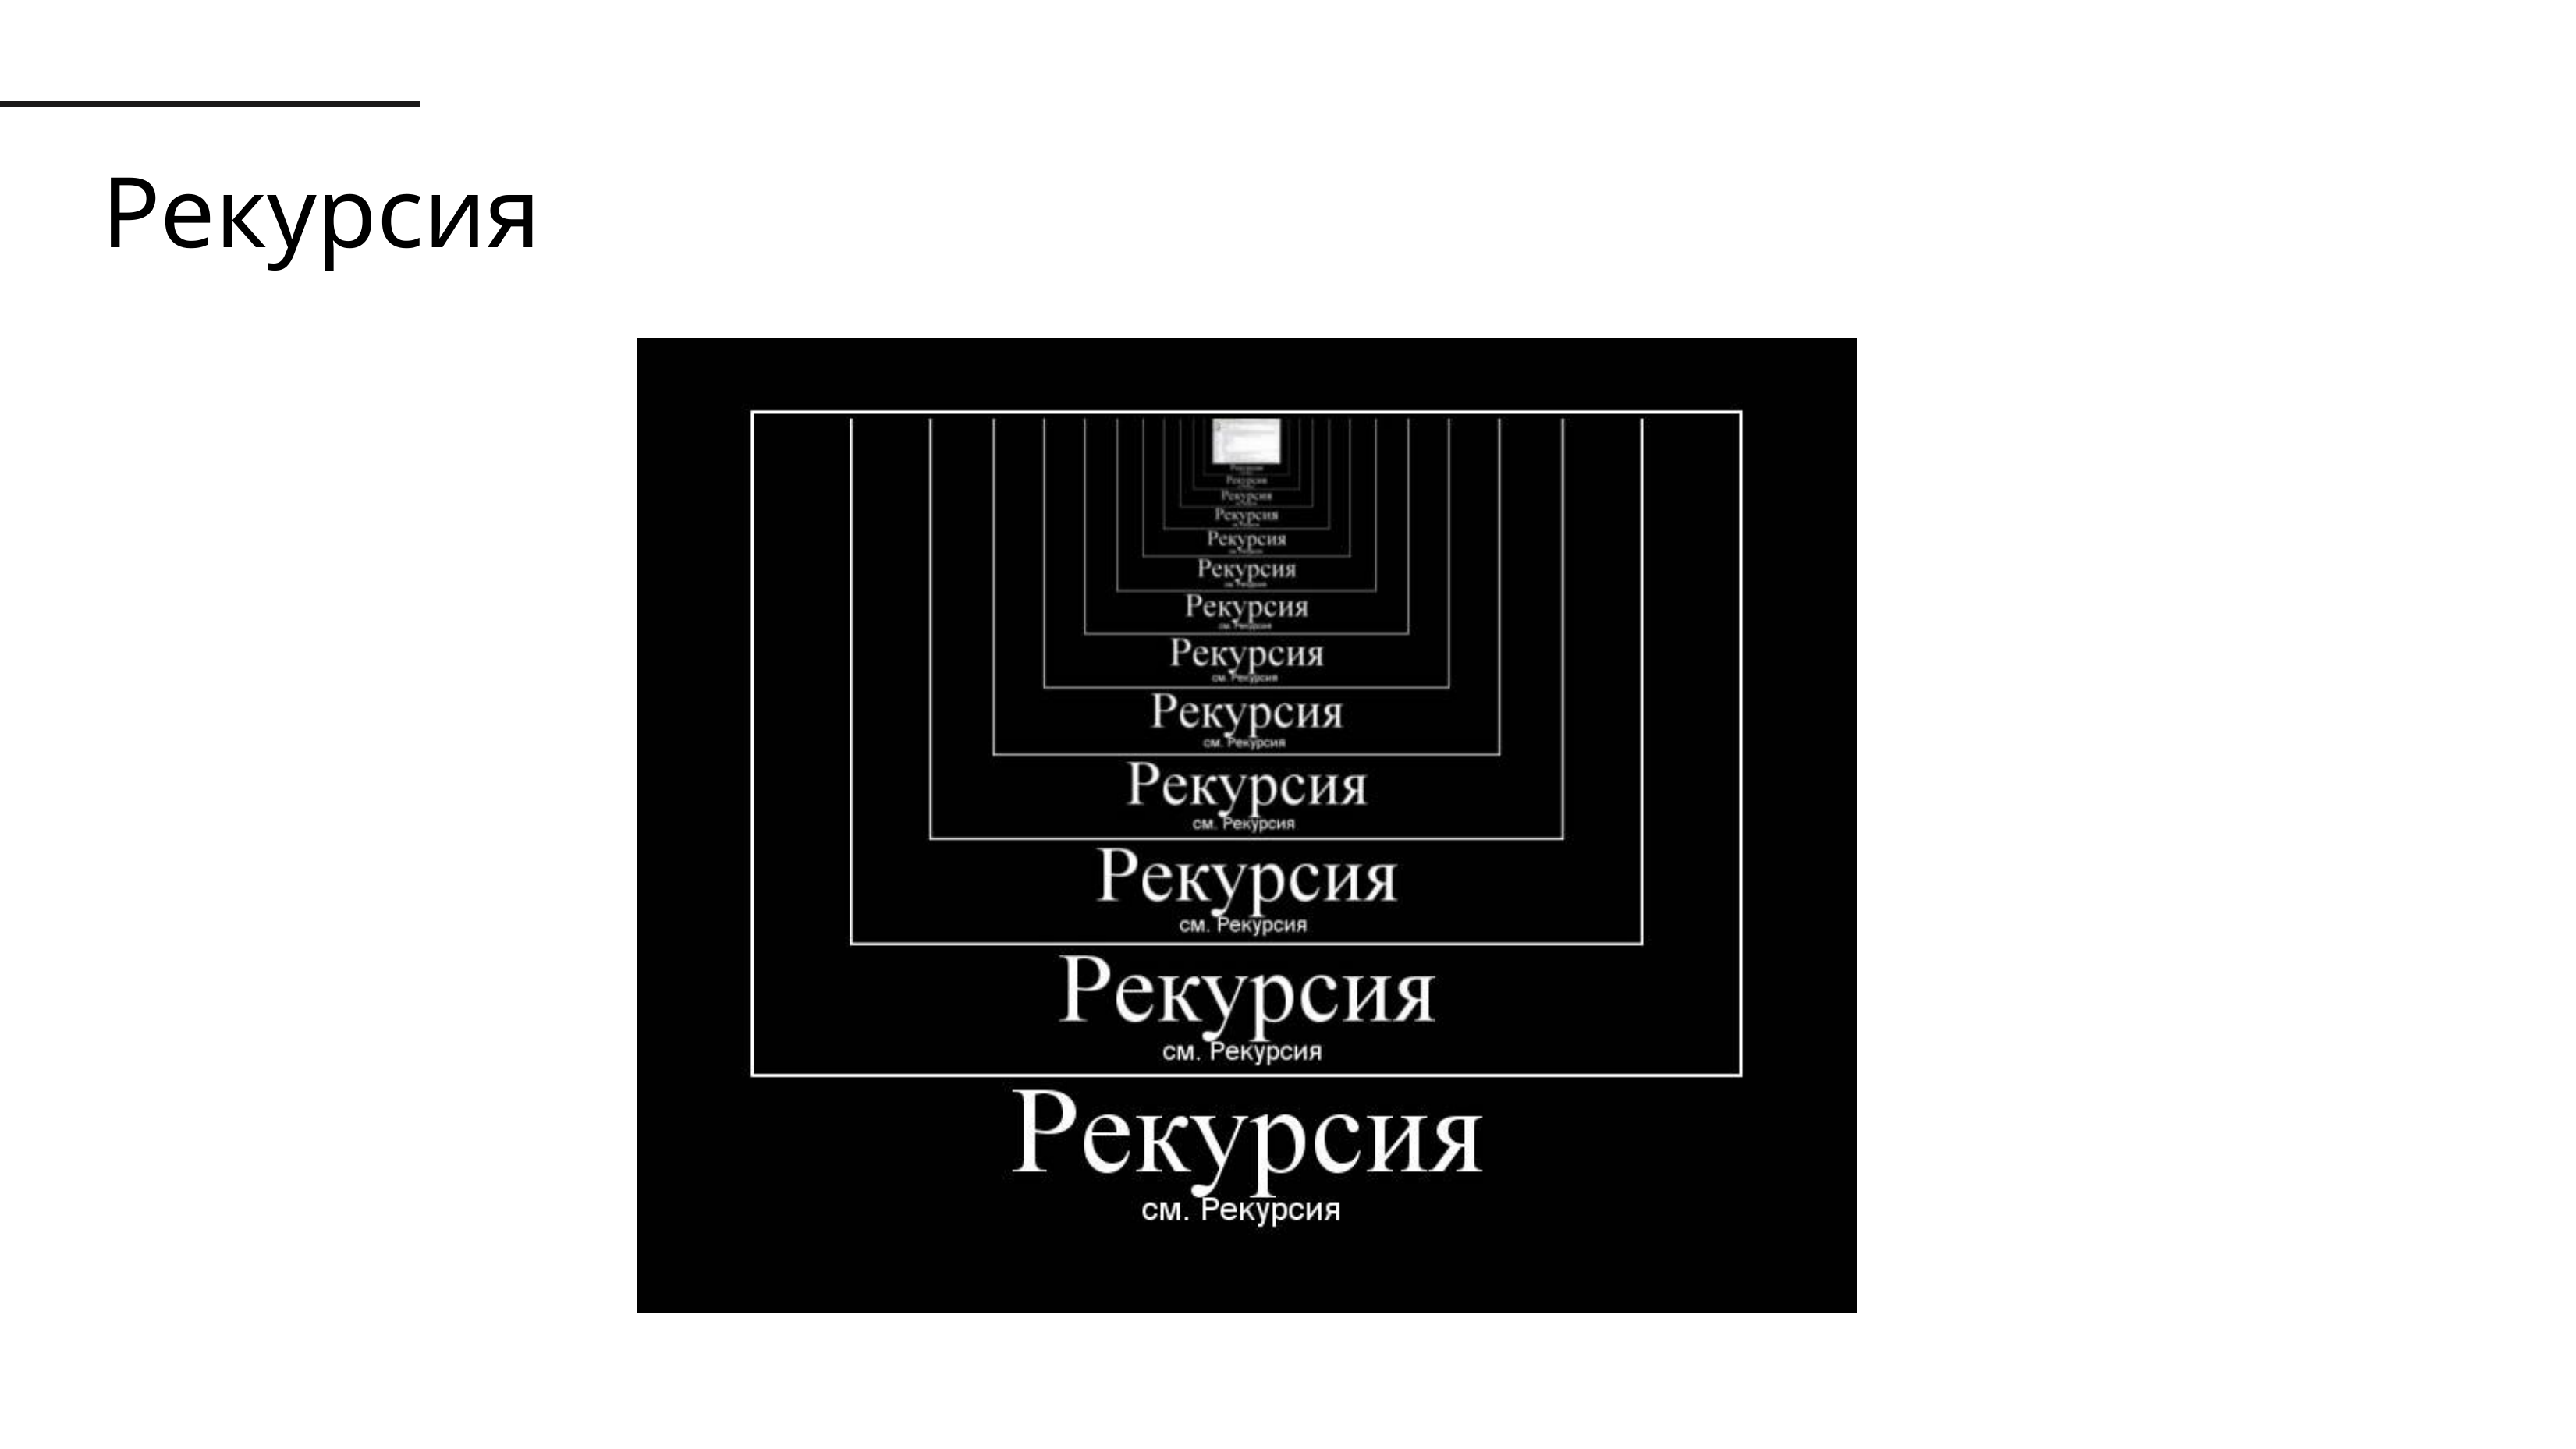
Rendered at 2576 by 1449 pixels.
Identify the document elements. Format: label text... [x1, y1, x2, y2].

picture [637, 338, 1857, 1313]
list Рекурсия [88, 136, 2293, 282]
